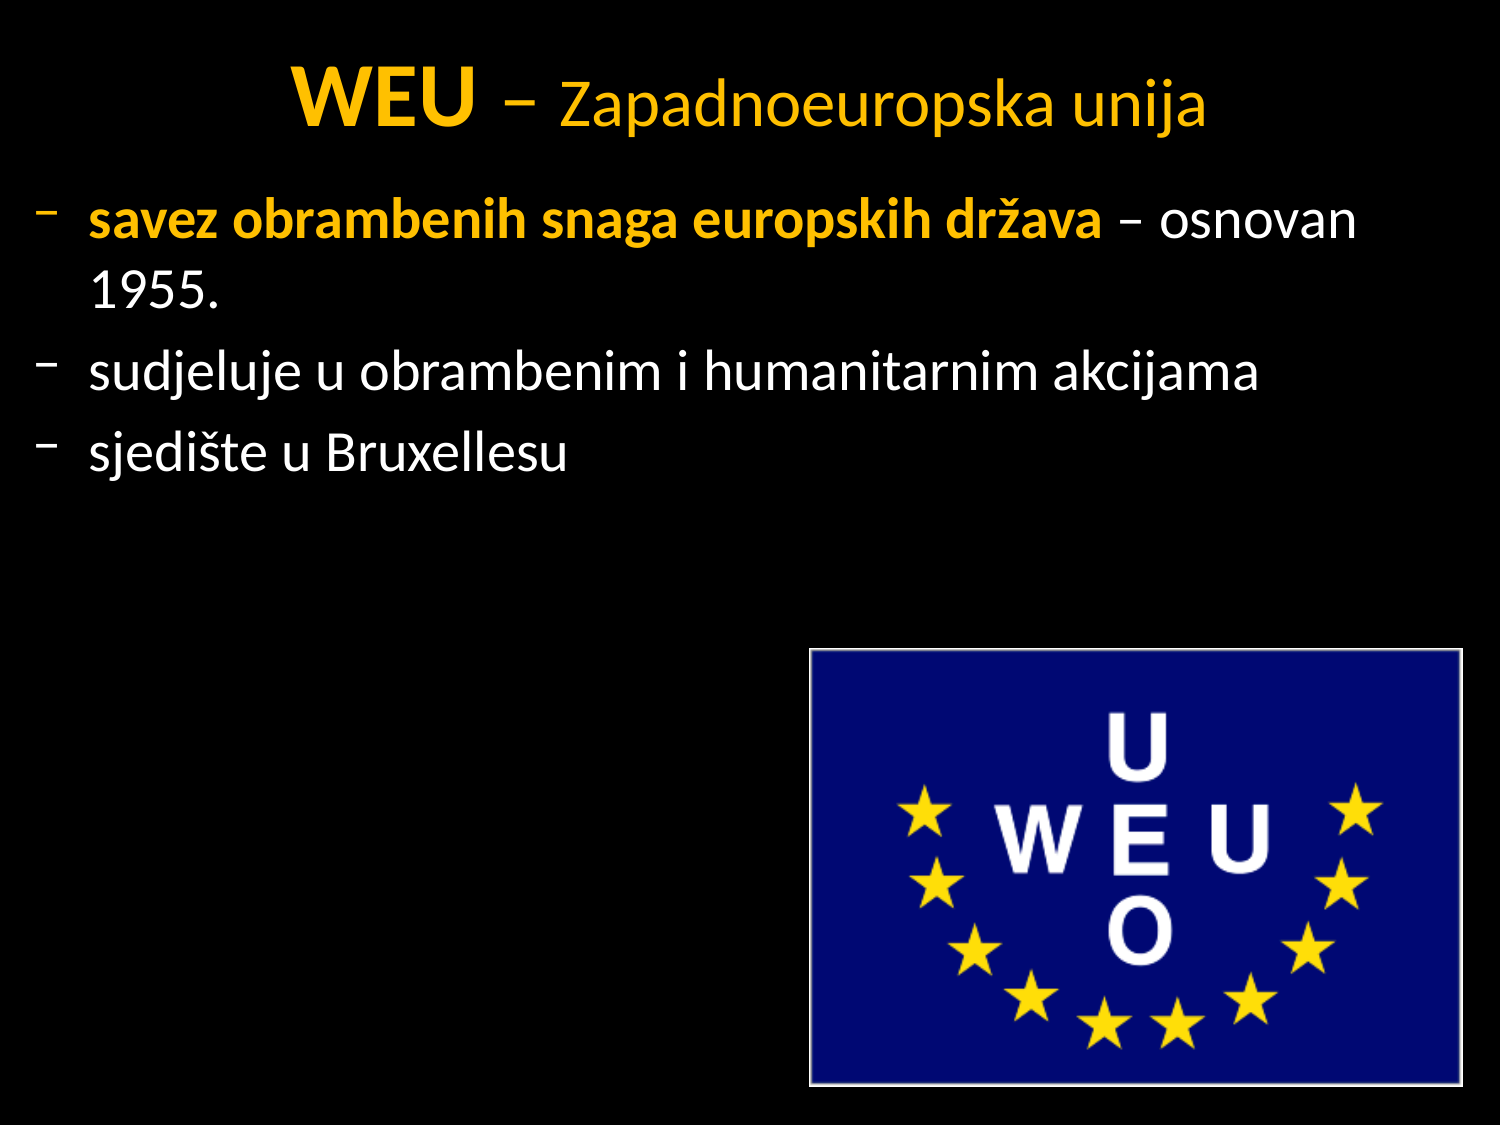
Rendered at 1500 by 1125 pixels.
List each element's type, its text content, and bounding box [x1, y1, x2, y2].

title WEU – Zapadnoeuropska unija [0, 0, 1500, 183]
picture [808, 648, 1463, 1088]
list savez obrambenih snaga europskih država – osnovan 1955. sudjeluje u obrambenim i humanitarnim akcijama sjedište u Bruxellesu [17, 172, 1483, 1000]
